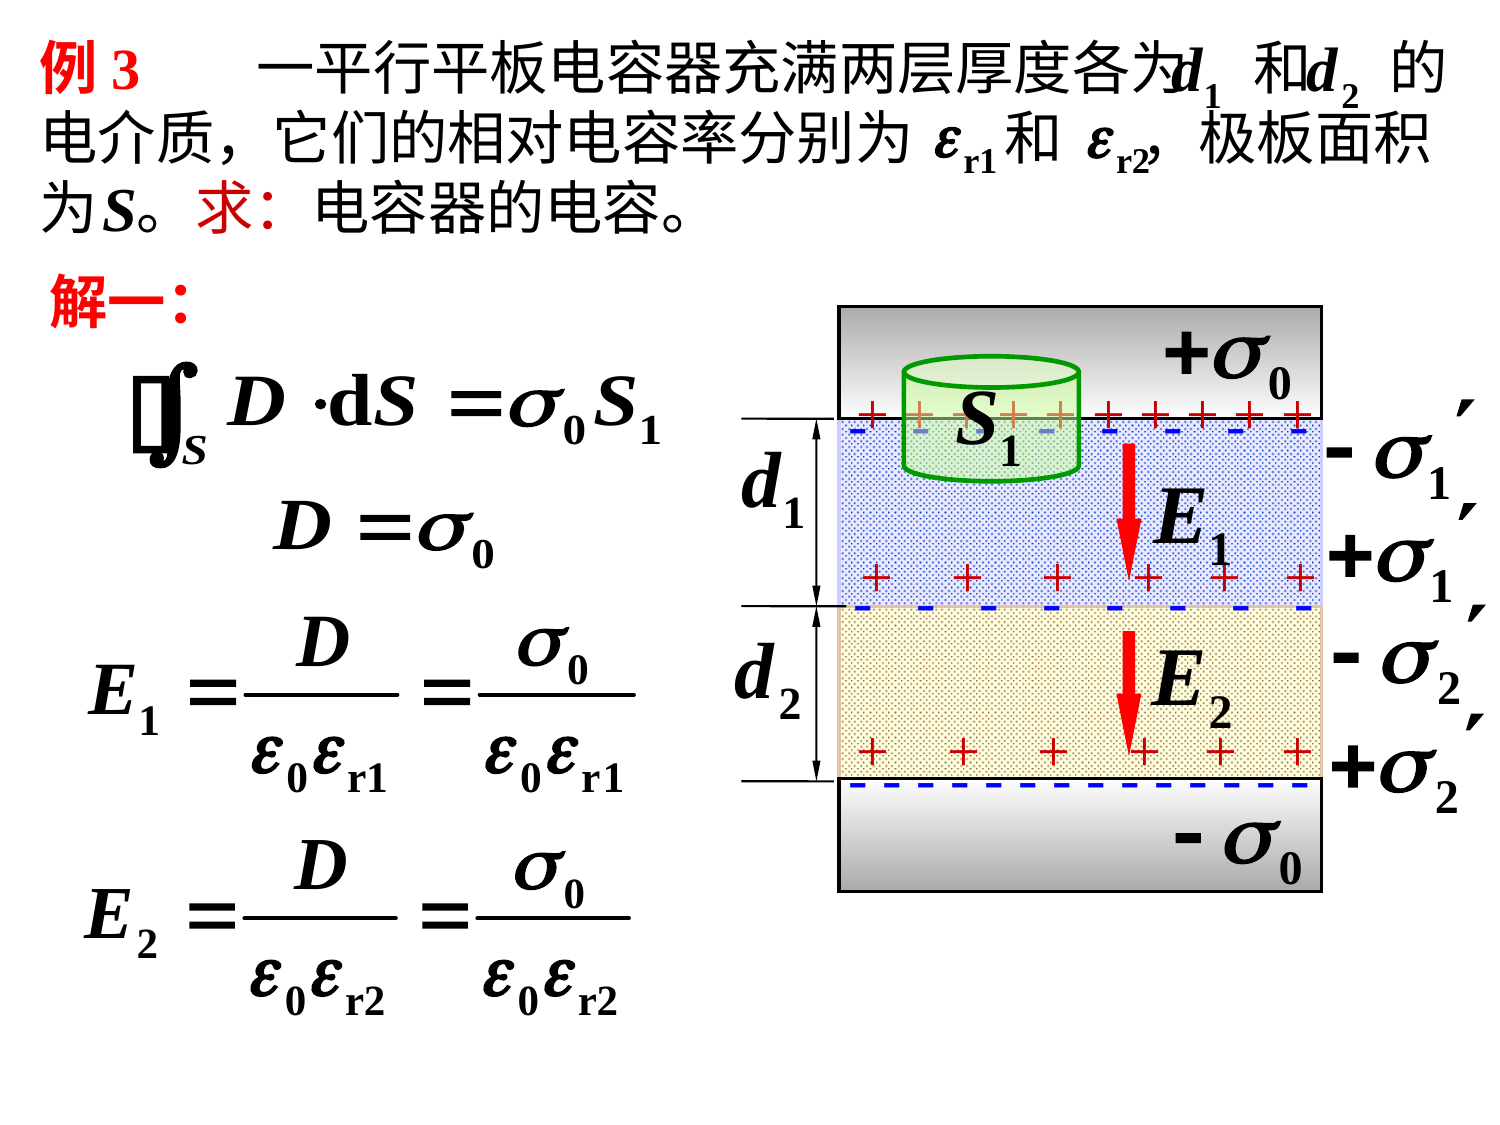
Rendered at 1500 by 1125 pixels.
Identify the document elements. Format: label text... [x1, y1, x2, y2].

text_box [1128, 443, 1248, 585]
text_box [117, 332, 675, 481]
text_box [839, 556, 1497, 833]
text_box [903, 356, 1079, 485]
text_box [723, 293, 1354, 904]
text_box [833, 365, 1487, 622]
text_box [70, 813, 646, 1032]
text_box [1128, 615, 1246, 757]
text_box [257, 475, 510, 586]
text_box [24, 23, 1500, 249]
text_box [73, 589, 649, 809]
text_box 解一： [35, 257, 323, 343]
